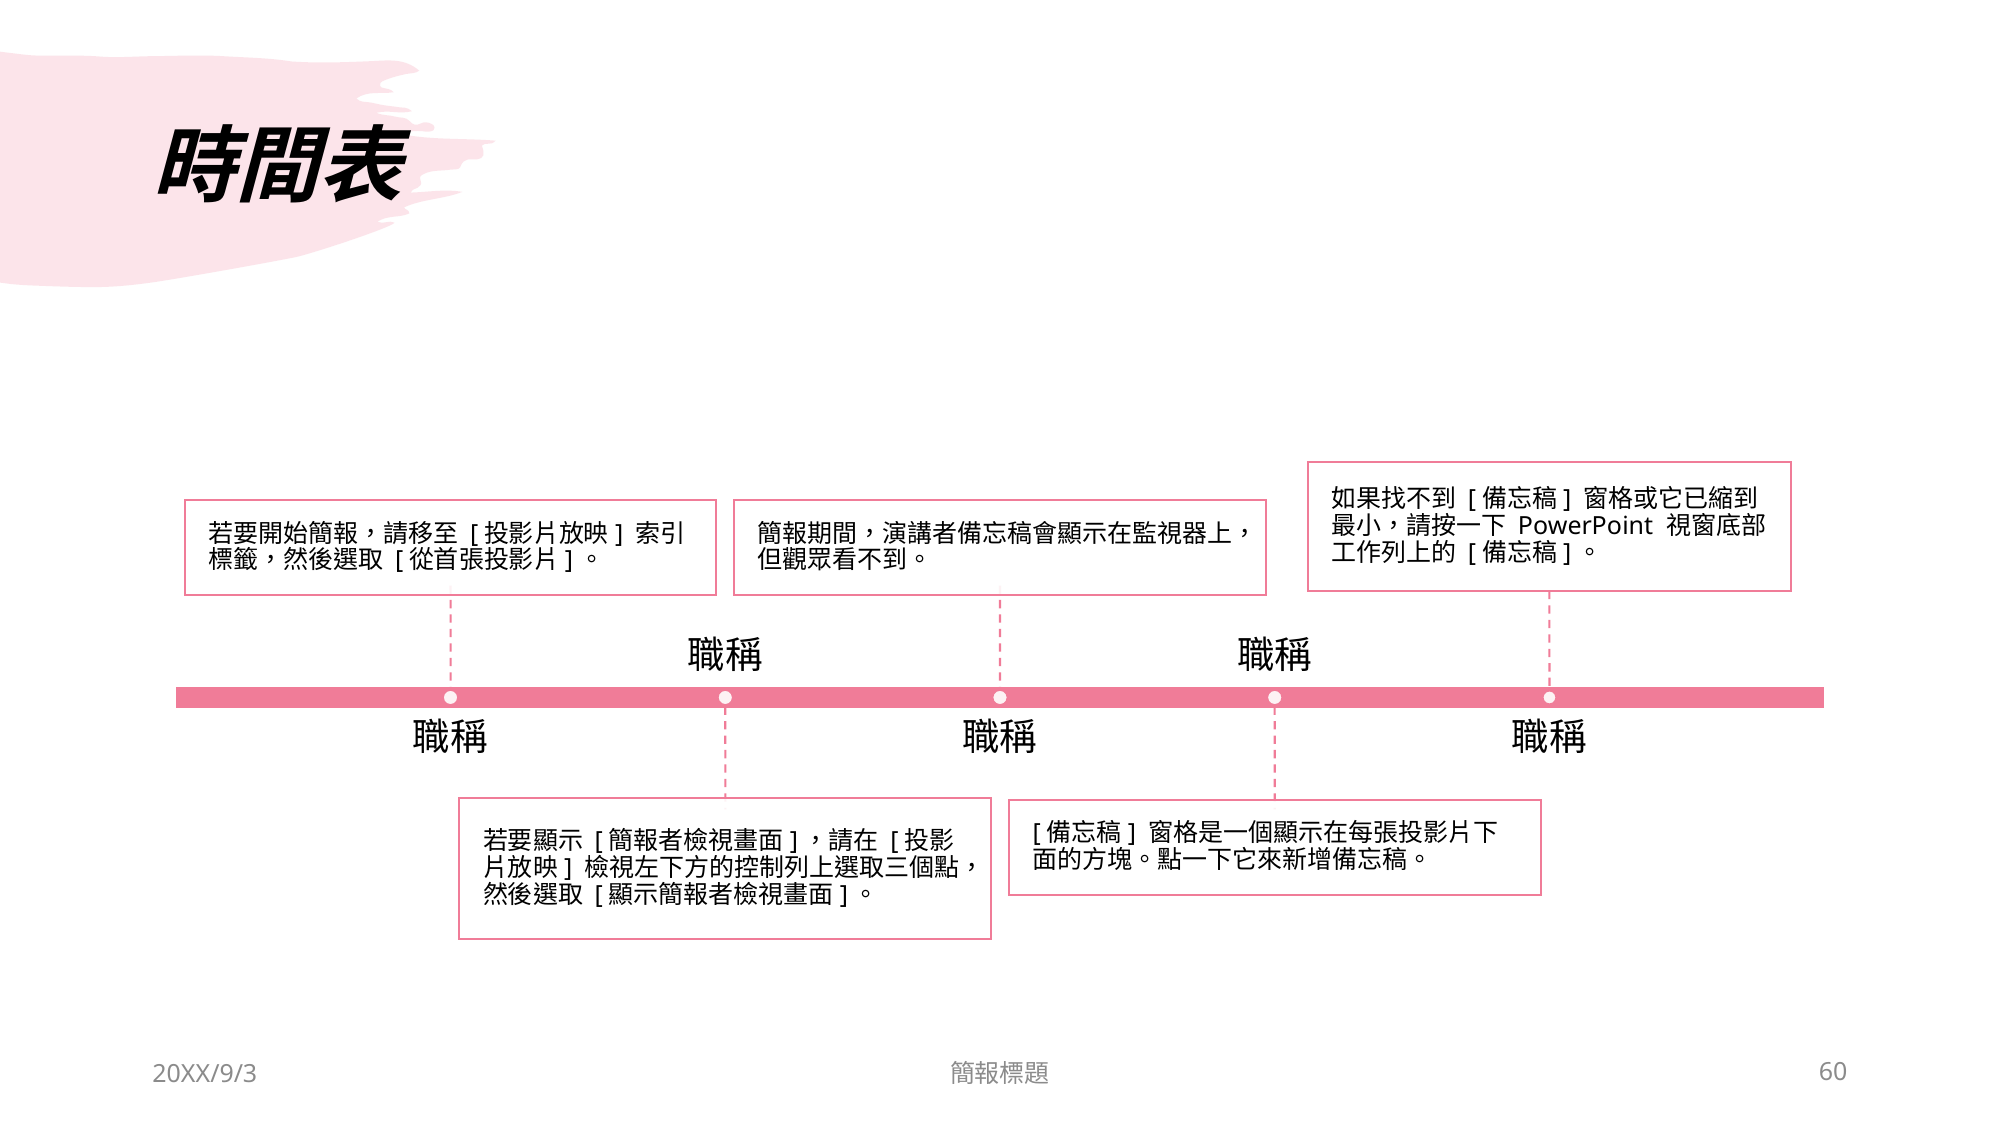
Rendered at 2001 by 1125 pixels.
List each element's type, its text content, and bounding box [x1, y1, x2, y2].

title 時間表 [137, 59, 1863, 278]
slide_number 60 [1412, 1042, 1863, 1103]
slide_number 20XX/9/3 [137, 1042, 588, 1103]
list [174, 416, 1825, 978]
footer 簡報標題 [662, 1042, 1338, 1103]
